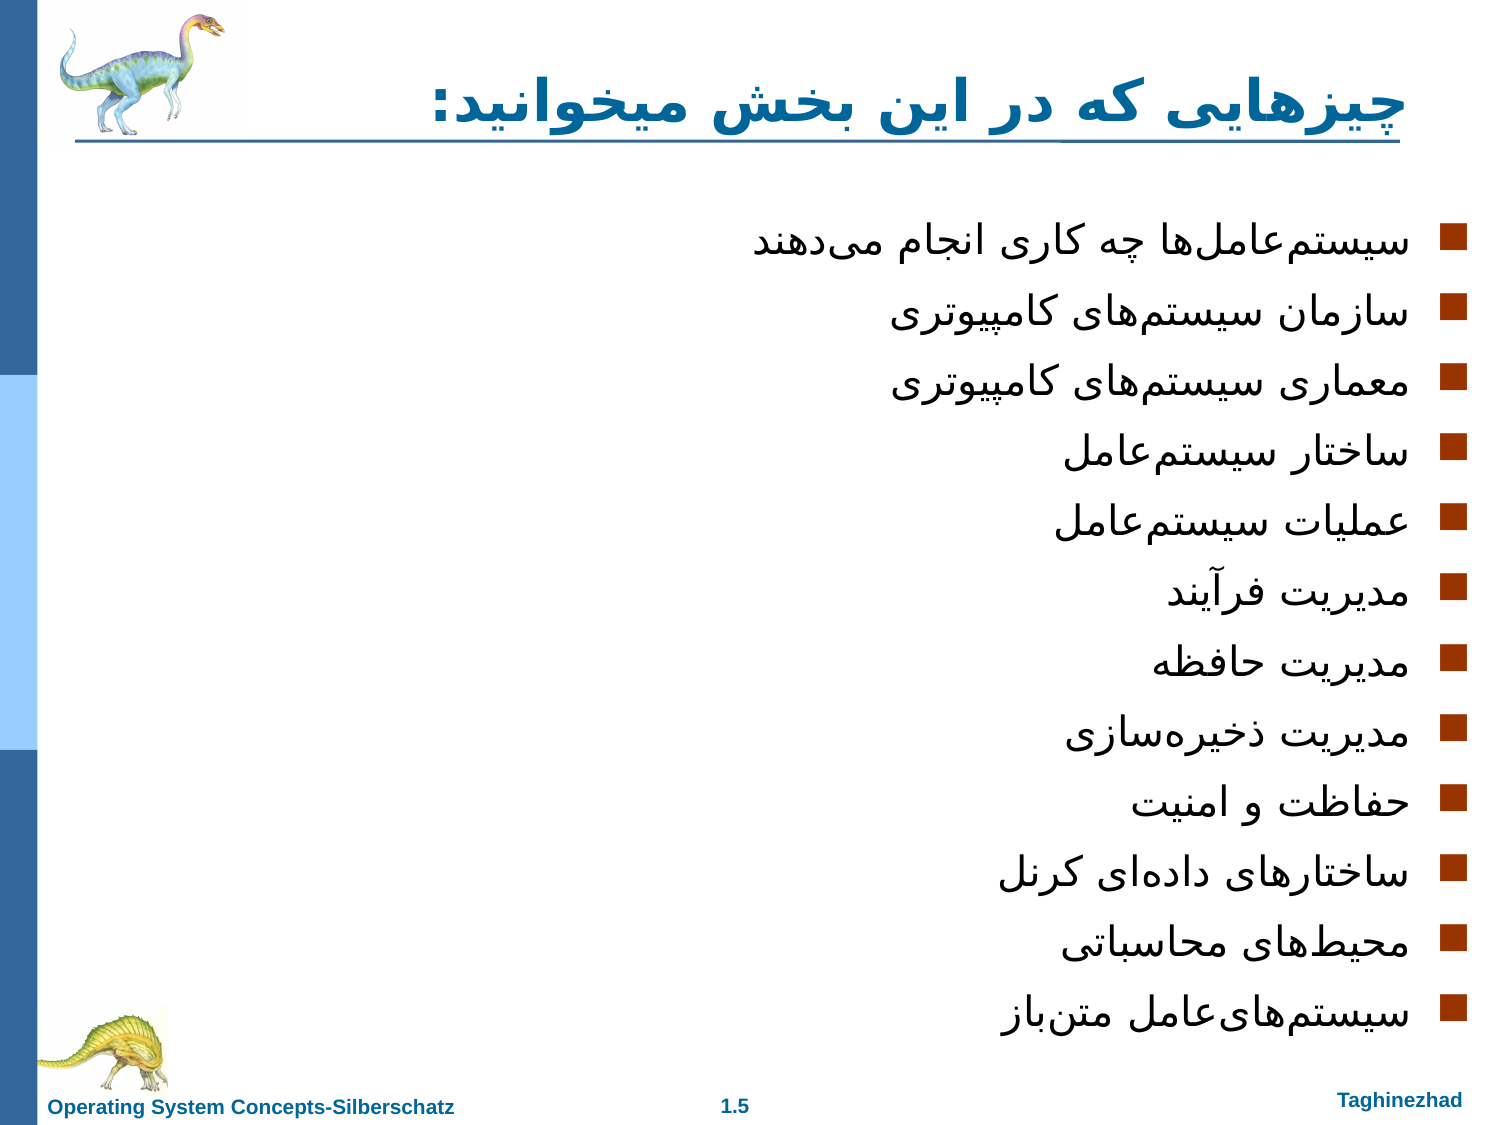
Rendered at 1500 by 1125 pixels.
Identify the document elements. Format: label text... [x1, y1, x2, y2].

picture [38, 1006, 168, 1099]
title چیزهایی که در این بخش میخوانید: [75, 45, 1425, 141]
list سیستم‌عامل‌ها چه کاری انجام می‌دهند سازمان سیستم‌های کامپیوتری معماری سیستم‌های کامپیوتری ساختار سیستم‌عامل عملیات سیستم‌عامل مدیریت فرآیند مدیریت حافظه مدیریت ذخیره‌سازی حفاظت و امنیت ساختارهای داده‌ای کرنل محیط‌های محاسباتی سیستم‌های‌عامل متن‌باز [132, 202, 1483, 946]
picture [46, 0, 243, 149]
